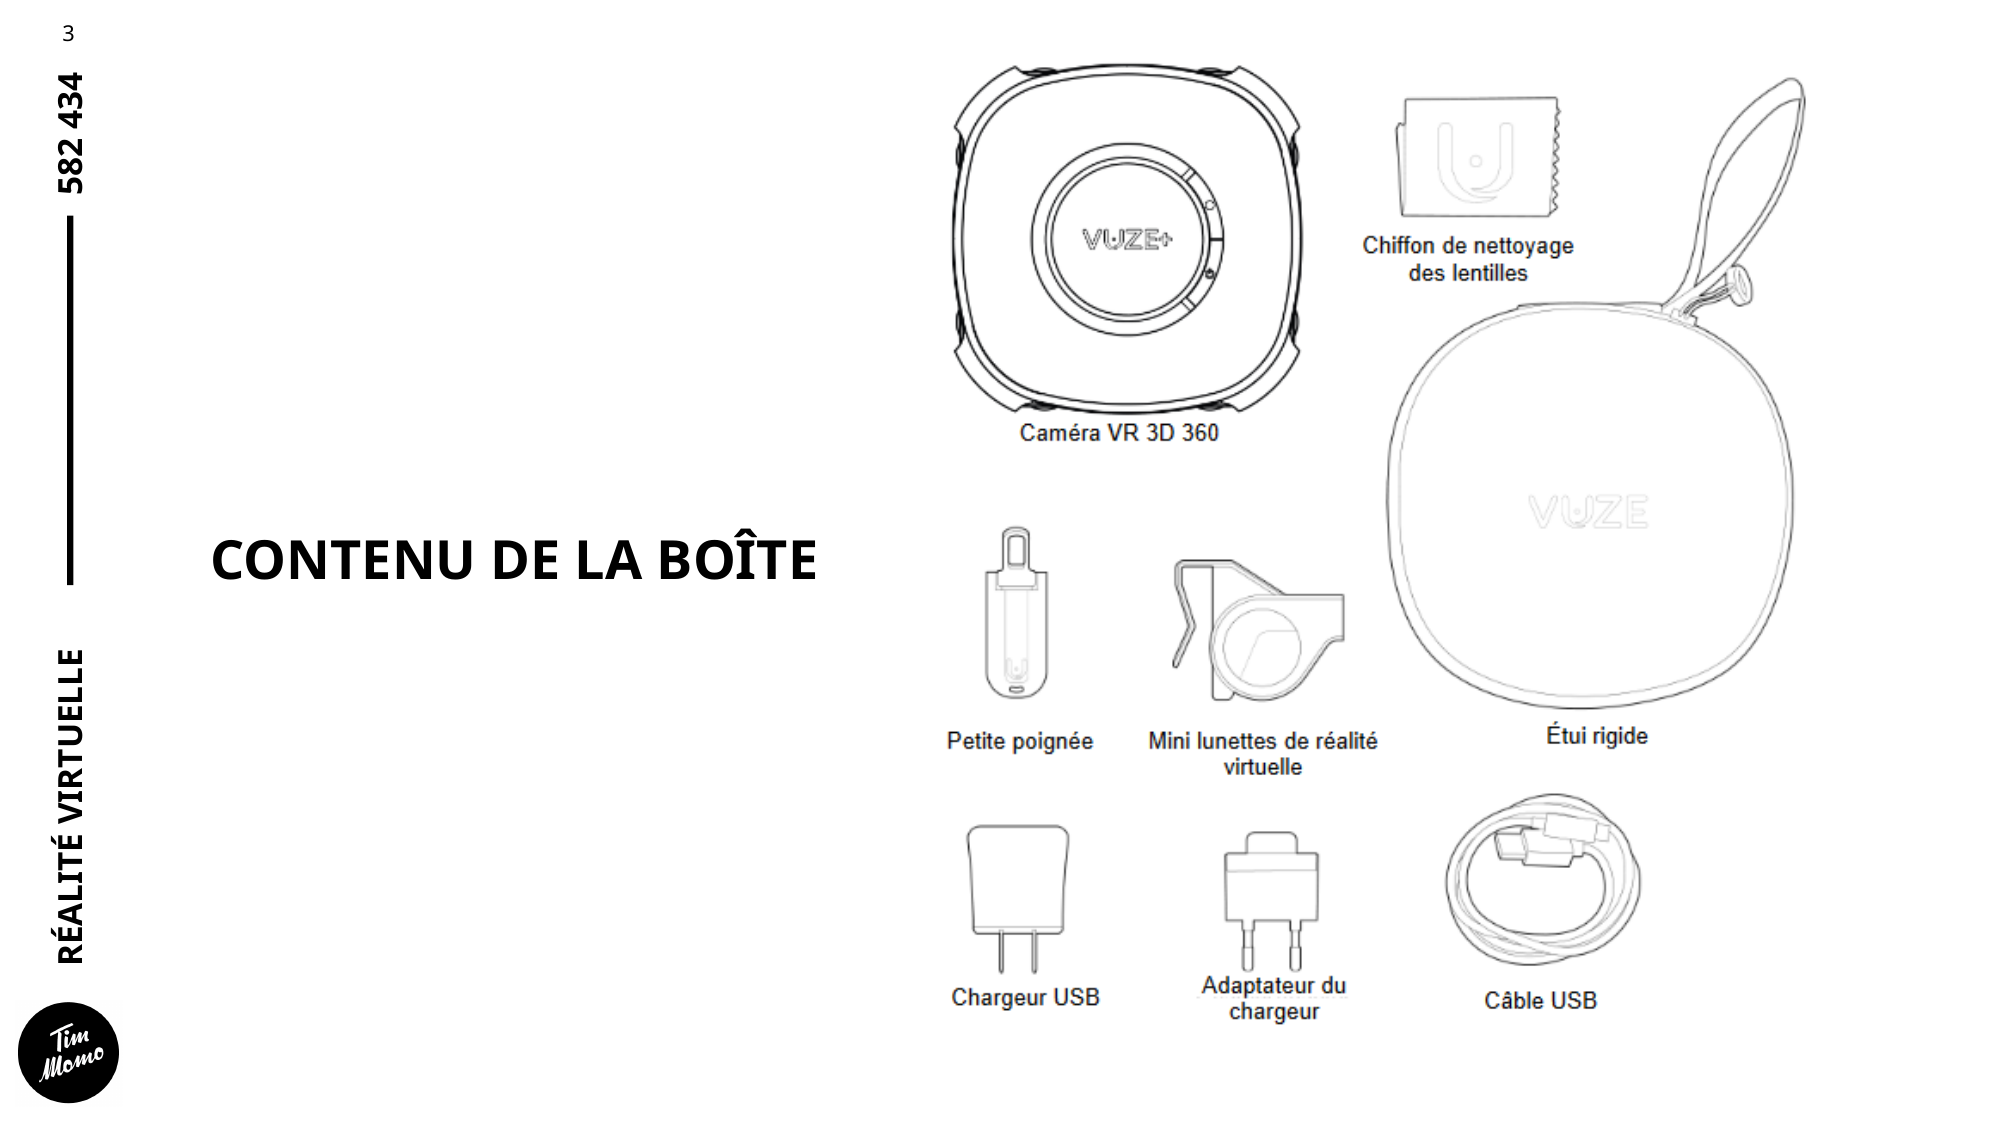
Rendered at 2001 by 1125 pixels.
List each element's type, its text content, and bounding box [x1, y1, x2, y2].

picture [15, 1000, 123, 1107]
title CONTENU DE LA BOÎTE [110, 507, 848, 618]
picture [920, 54, 1842, 1071]
